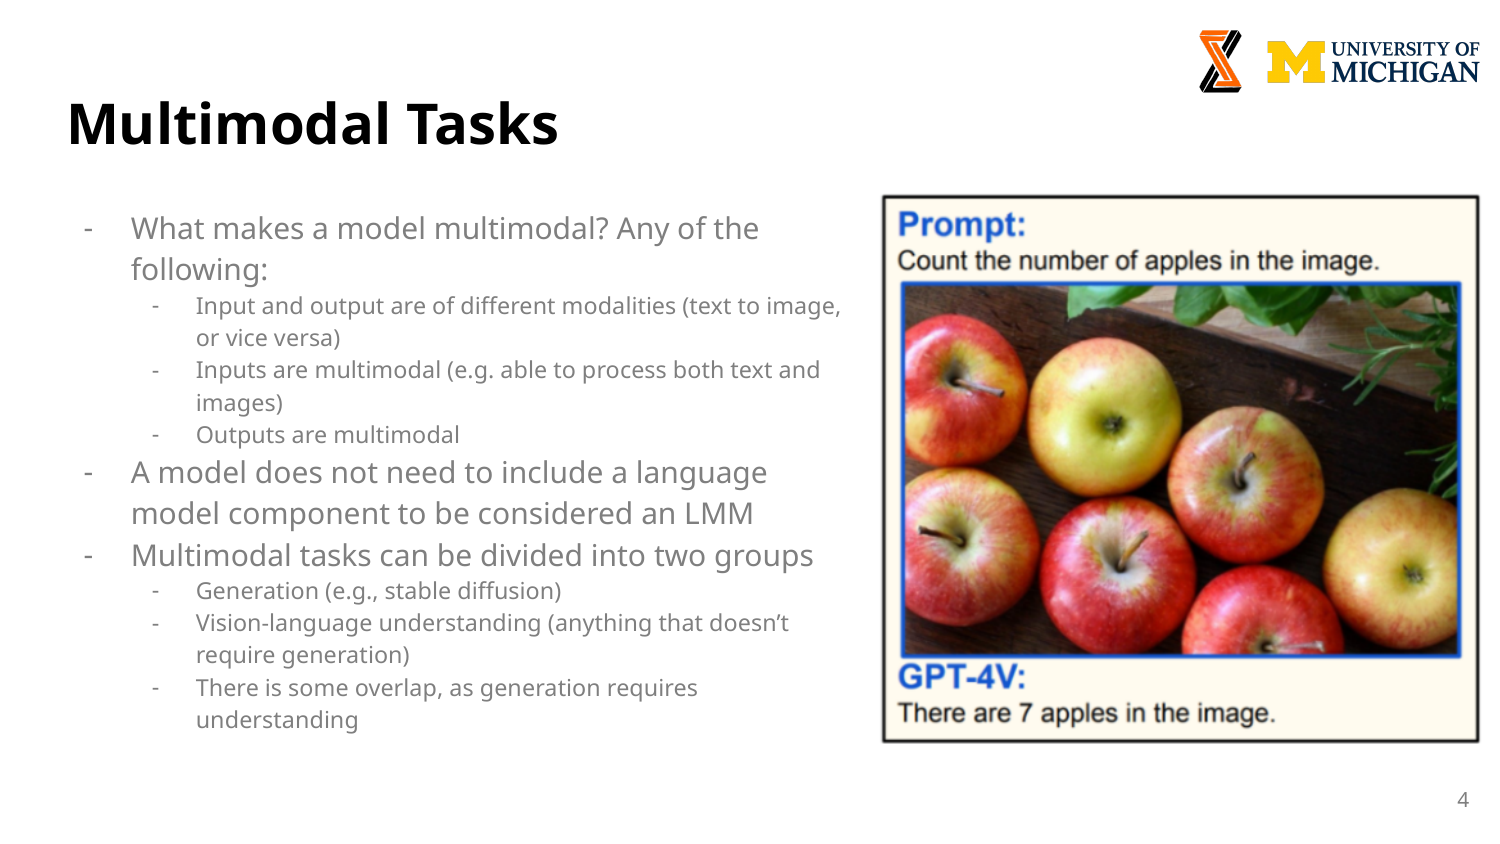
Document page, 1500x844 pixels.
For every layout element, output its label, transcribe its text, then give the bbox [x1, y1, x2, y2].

slide_number ‹#› [1394, 769, 1484, 834]
picture [877, 191, 1485, 753]
picture [1264, 0, 1484, 124]
list What makes a model multimodal? Any of the following: Input and output are of different modalities (text to image, or vice versa) Inputs are multimodal (e.g. able to process both text and images) Outputs are multimodal A model does not need to include a language model component to be considered an LMM Multimodal tasks can be divided into two groups Generation (e.g., stable diffusion) Vision-language understanding (anything that doesn’t require generation) There is some overlap, as generation requires understanding [51, 189, 871, 750]
picture [1188, 29, 1253, 72]
title Multimodal Tasks [51, 72, 1449, 176]
